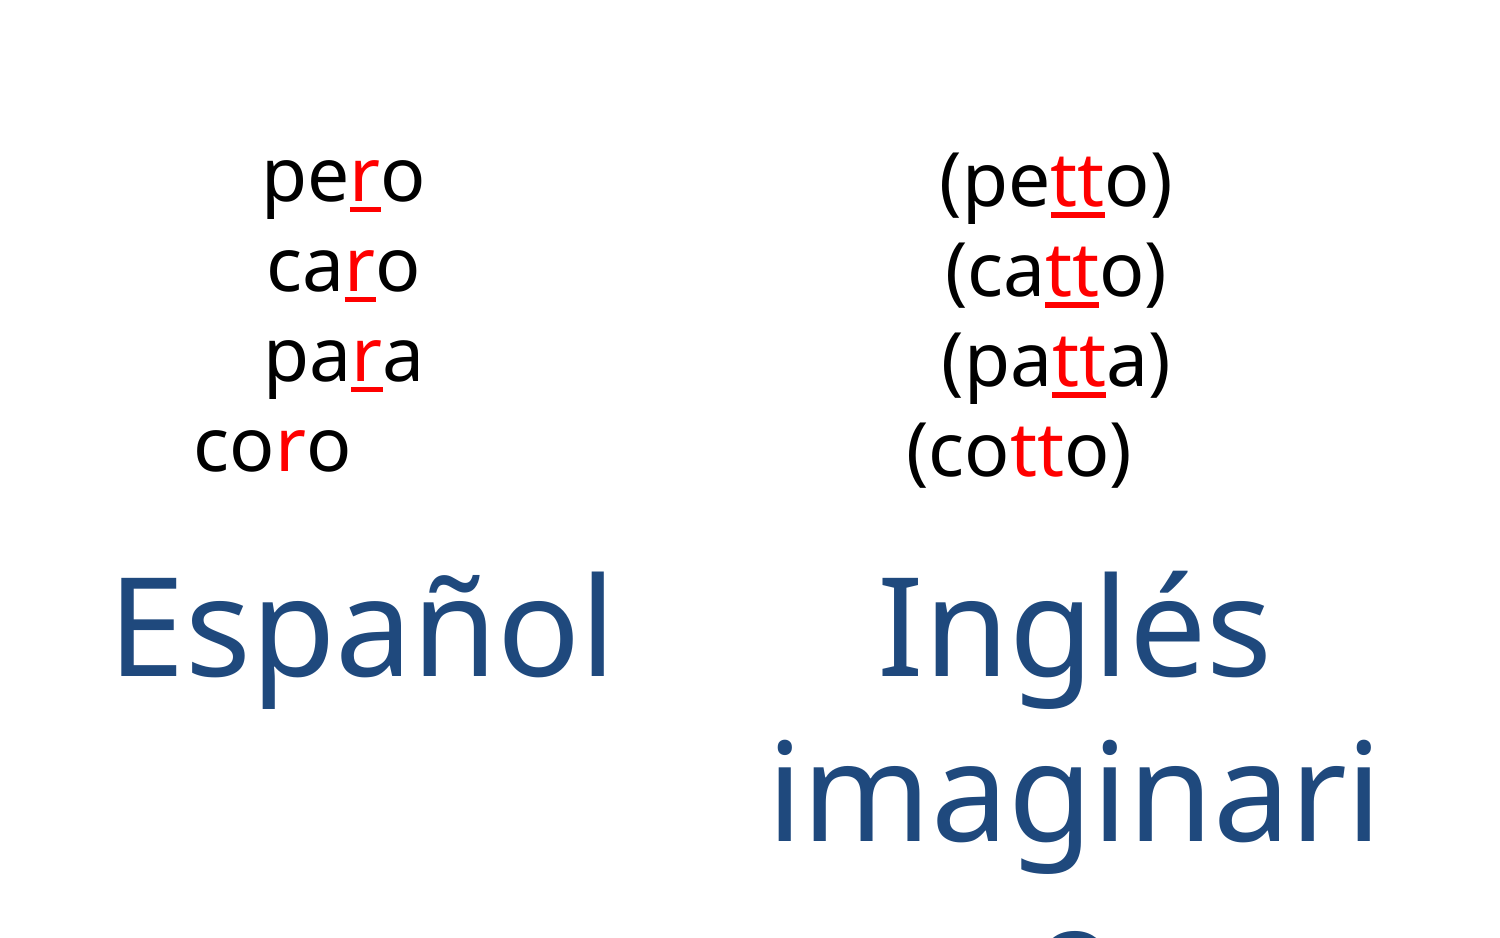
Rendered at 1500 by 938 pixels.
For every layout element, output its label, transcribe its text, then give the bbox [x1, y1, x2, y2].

text_box Español [12, 531, 713, 711]
text_box Inglés imaginario [725, 531, 1425, 938]
text_box (petto) (catto) (patta) (cotto) [849, 124, 1263, 531]
text_box pero caro para coro [137, 118, 550, 494]
